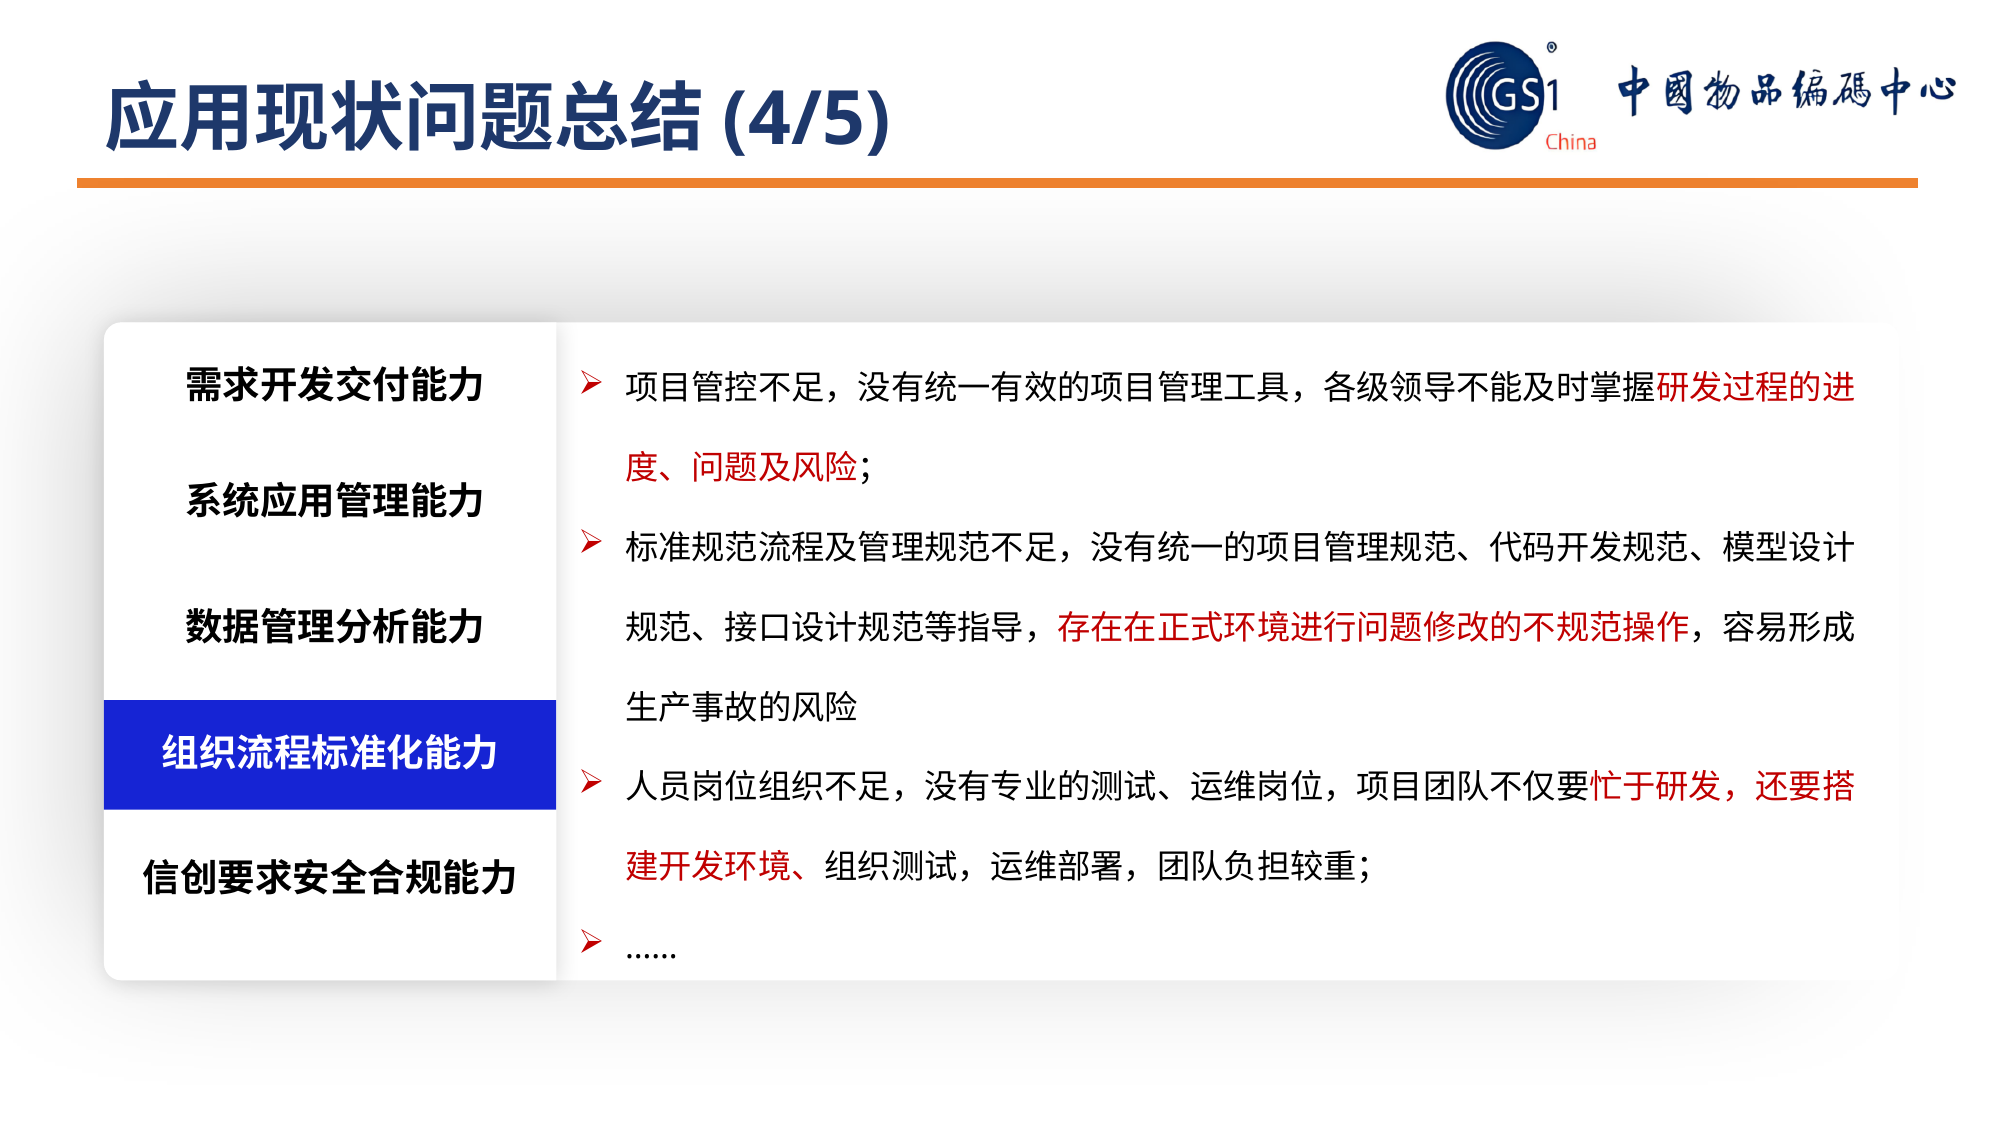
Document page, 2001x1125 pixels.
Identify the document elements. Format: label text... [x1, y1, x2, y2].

picture [1405, 0, 2000, 183]
text_box 系统应用管理能力 [151, 469, 519, 530]
text_box [566, 321, 1901, 982]
text_box 项目管控不足，没有统一有效的项目管理工具，各级领导不能及时掌握研发过程的进度、问题及风险； 标准规范流程及管理规范不足，没有统一的项目管理规范、代码开发规范、模型设计规范、接口设计规范等指导，存在在正式环境进行问题修改的不规范操作，容易形成生产事故的风险 人员岗位组织不足，没有专业的测试、运维岗位，项目团队不仅要忙于研发，还要搭建开发环境、组织测试，运维部署，团队负担较重； …… [563, 319, 1878, 973]
text_box 应用现状问题总结(4/5) [104, 39, 1908, 189]
text_box 需求开发交付能力 [162, 353, 507, 414]
text_box 组织流程标准化能力 [104, 721, 557, 782]
text_box 信创要求安全合规能力 [103, 846, 557, 907]
text_box 数据管理分析能力 [151, 595, 519, 656]
text_box [102, 321, 558, 982]
text_box [103, 699, 557, 811]
